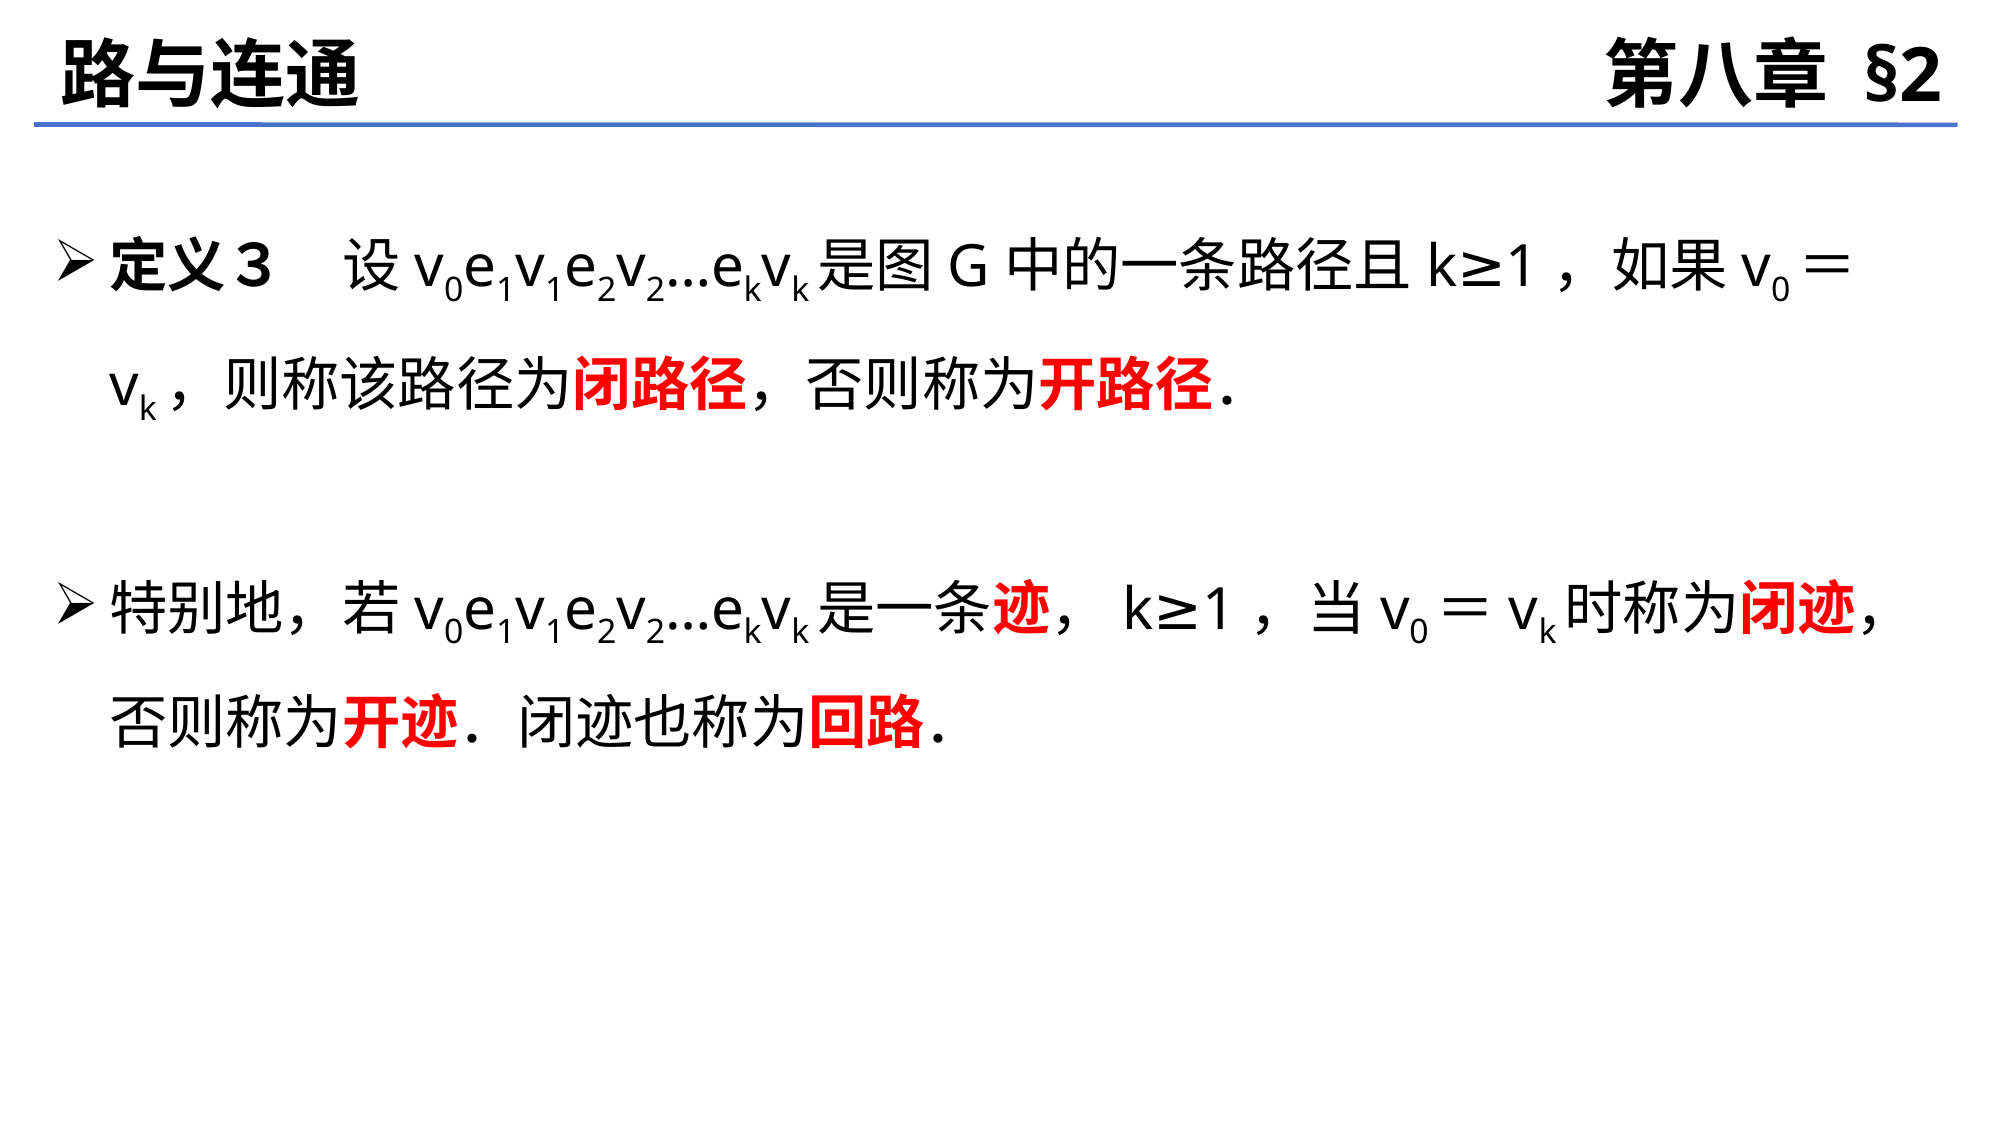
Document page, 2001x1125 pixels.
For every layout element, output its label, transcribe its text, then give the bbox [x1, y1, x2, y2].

text_box 第八章 §2 [1576, 19, 1958, 124]
text_box 路与连通 [46, 18, 932, 124]
text_box 定义３ 设v0e1v1e2v2…ekvk是图G中的一条路径且k≥1，如果v0＝vk，则称该路径为闭路径，否则称为开路径． 特别地，若v0e1v1e2v2…ekvk是一条迹，k≥1，当v0＝vk时称为闭迹，否则称为开迹．闭迹也称为回路． [38, 181, 1951, 1065]
